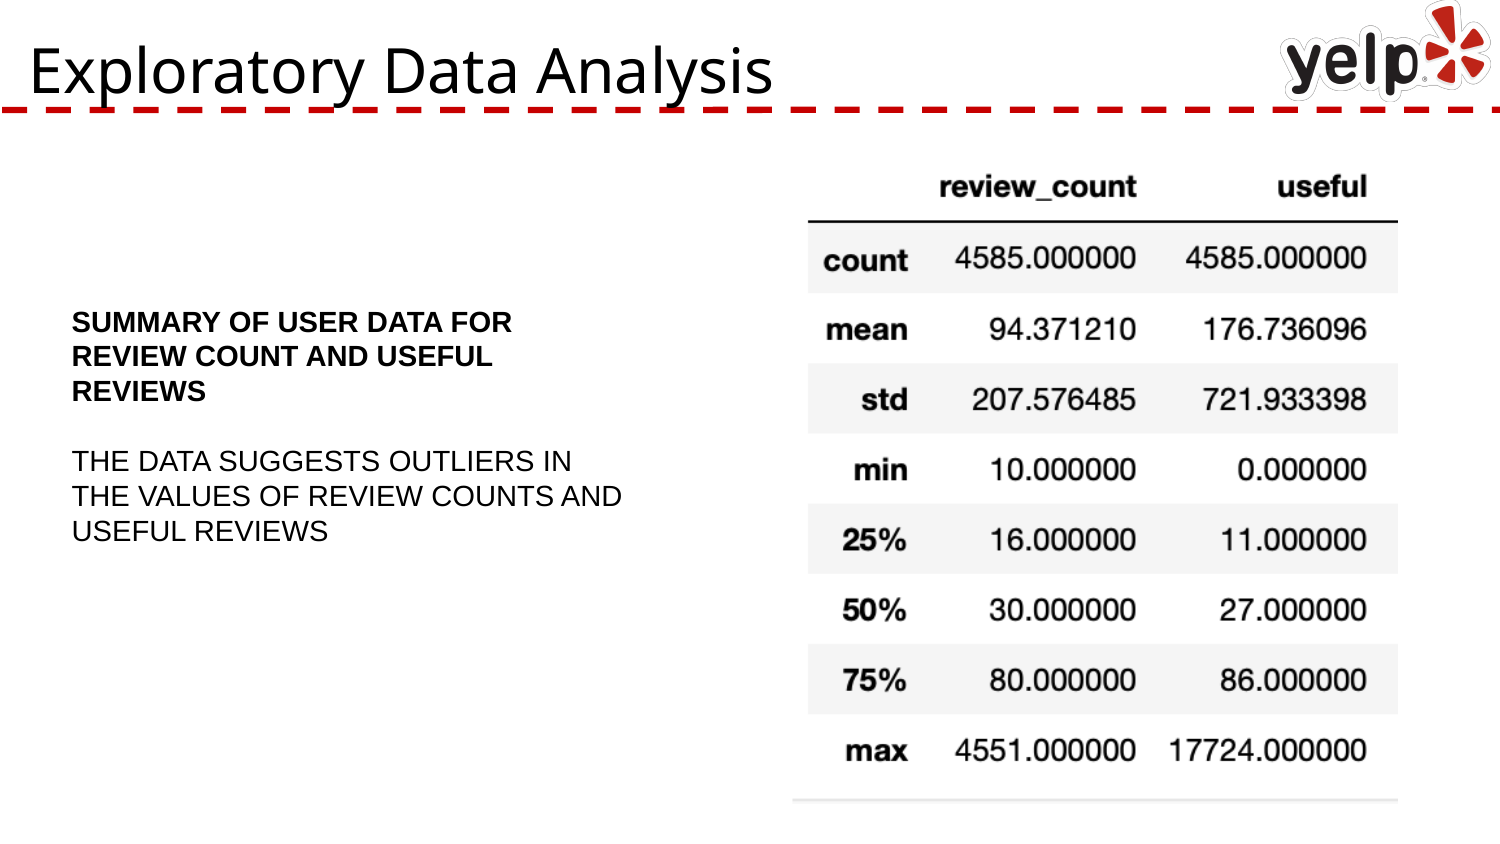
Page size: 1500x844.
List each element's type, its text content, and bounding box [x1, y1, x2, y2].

picture [1280, 0, 1491, 102]
picture [790, 149, 1398, 804]
text_box SUMMARY OF USER DATA FOR REVIEW COUNT AND USEFUL REVIEWS THE DATA SUGGESTS OUTLIERS IN THE VALUES OF REVIEW COUNTS AND USEFUL REVIEWS [56, 295, 638, 625]
title Exploratory Data Analysis [13, 16, 876, 111]
